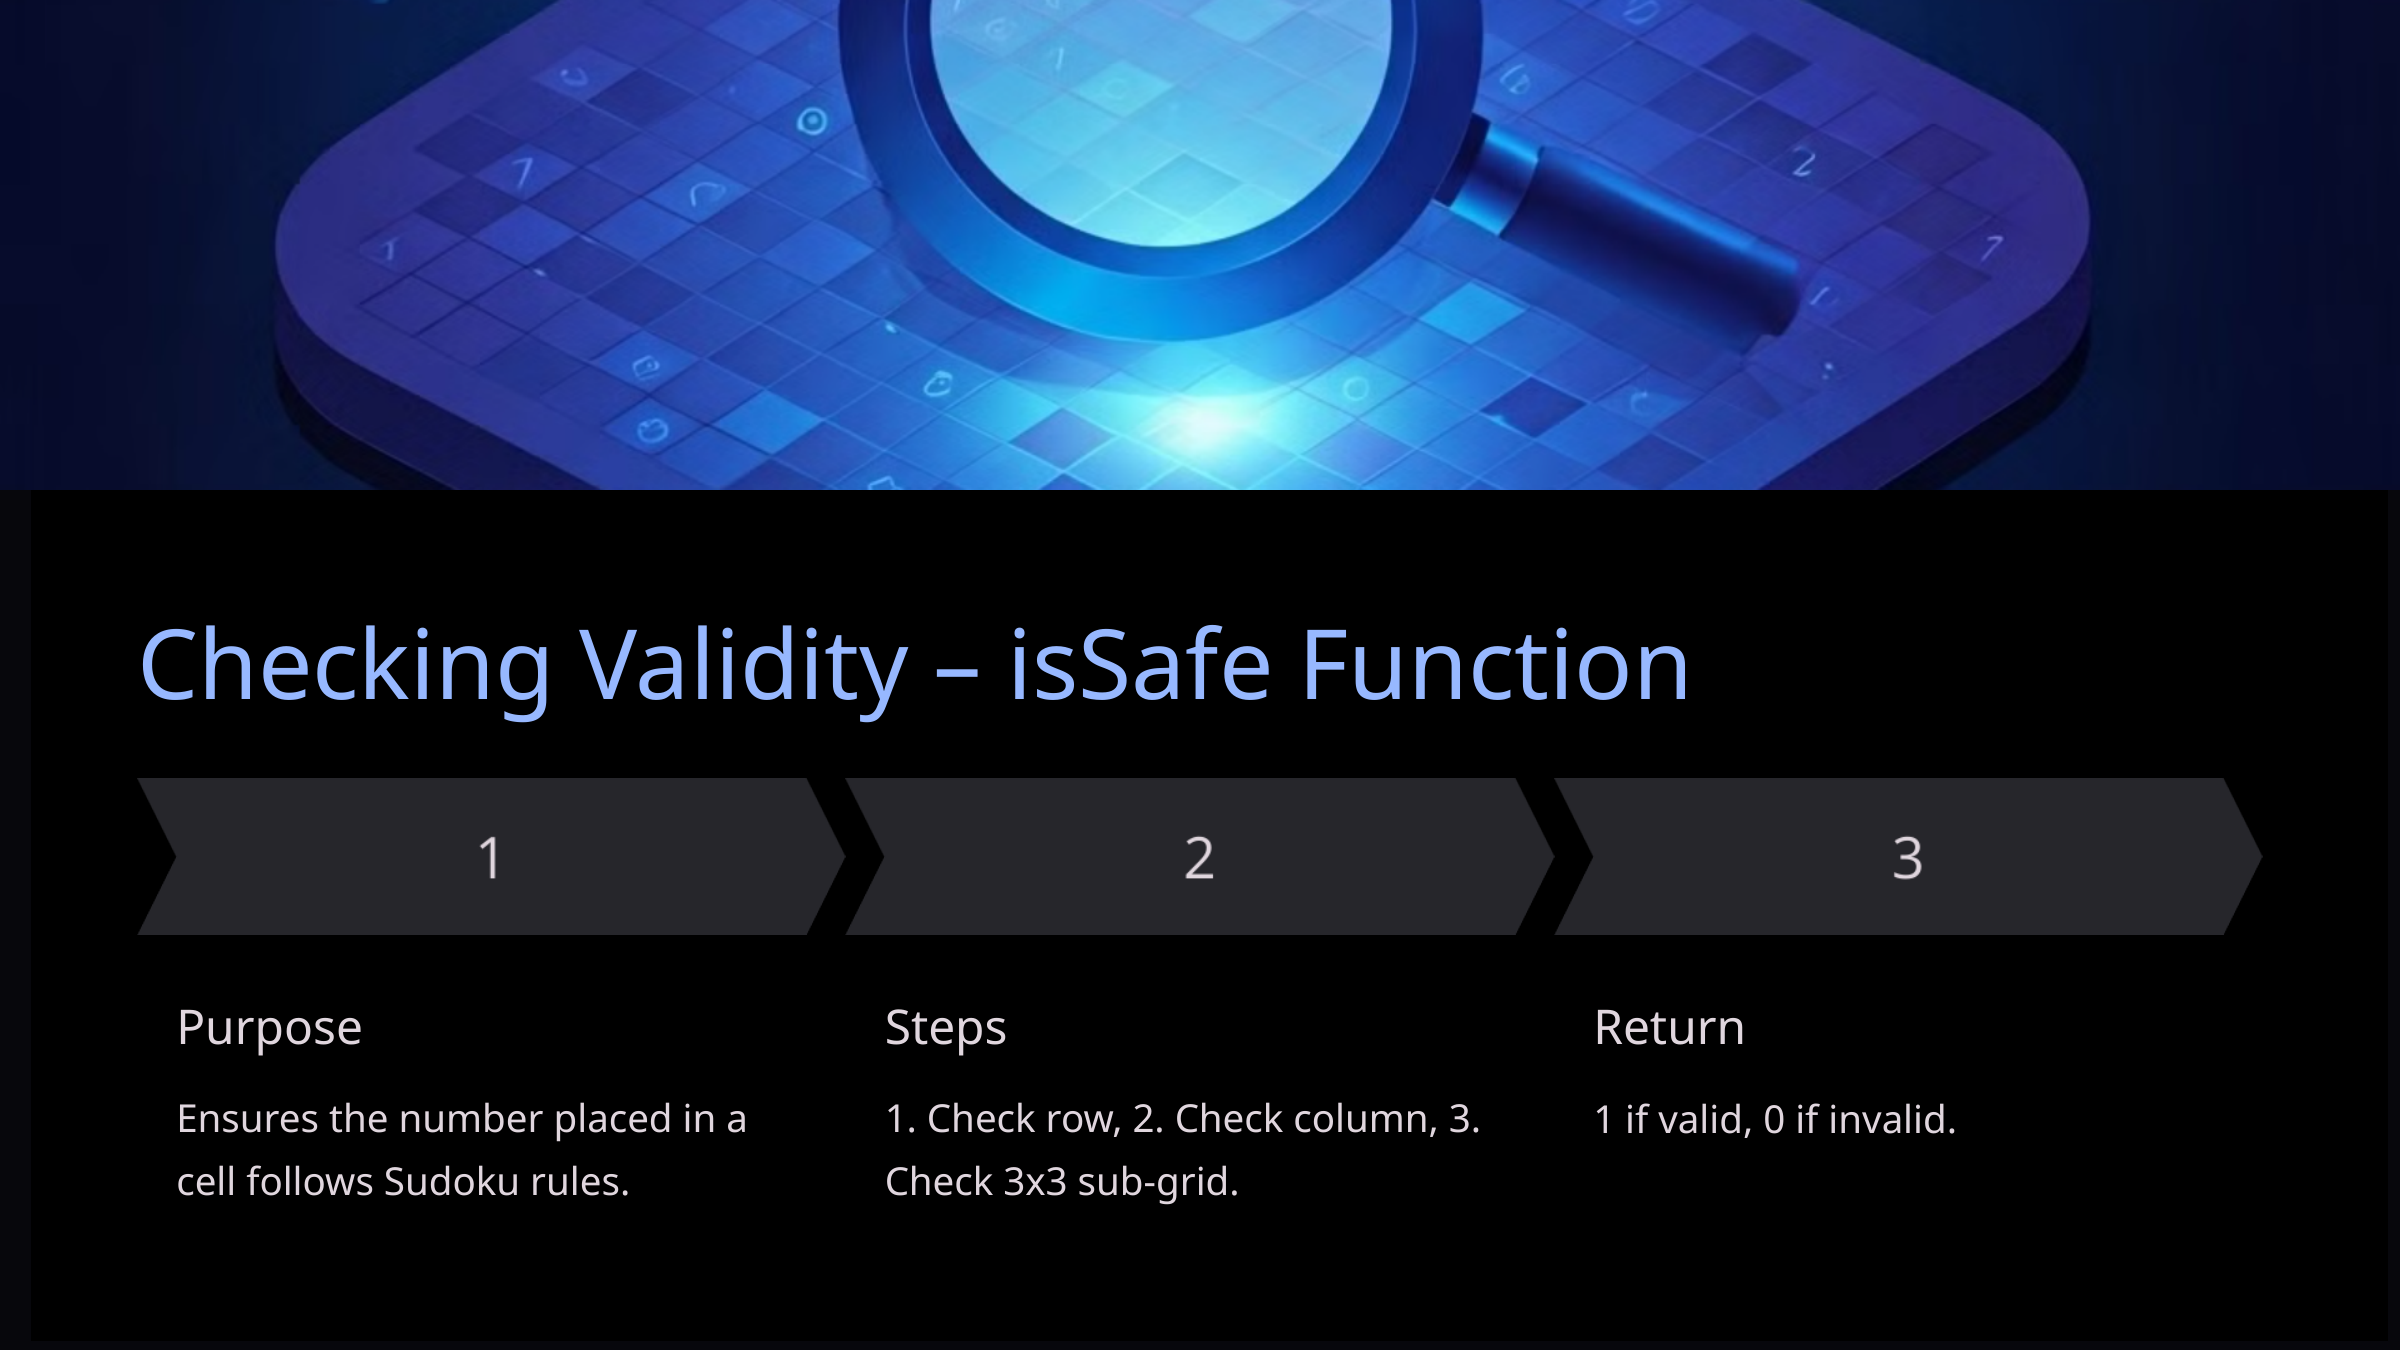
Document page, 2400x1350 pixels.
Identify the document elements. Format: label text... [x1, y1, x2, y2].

text_box [31, 490, 2388, 1341]
text_box Ensures the number placed in a cell follows Sudoku rules. [176, 1078, 807, 1204]
text_box Return [1593, 993, 2083, 1055]
picture [136, 778, 2263, 935]
text_box 1. Check row, 2. Check column, 3. Check 3x3 sub-grid. [884, 1078, 1516, 1204]
text_box Steps [884, 993, 1375, 1055]
text_box 1 if valid, 0 if invalid. [1593, 1078, 2224, 1141]
text_box Checking Validity – isSafe Function [137, 597, 1881, 720]
picture [0, 0, 2400, 490]
text_box Purpose [176, 993, 666, 1055]
